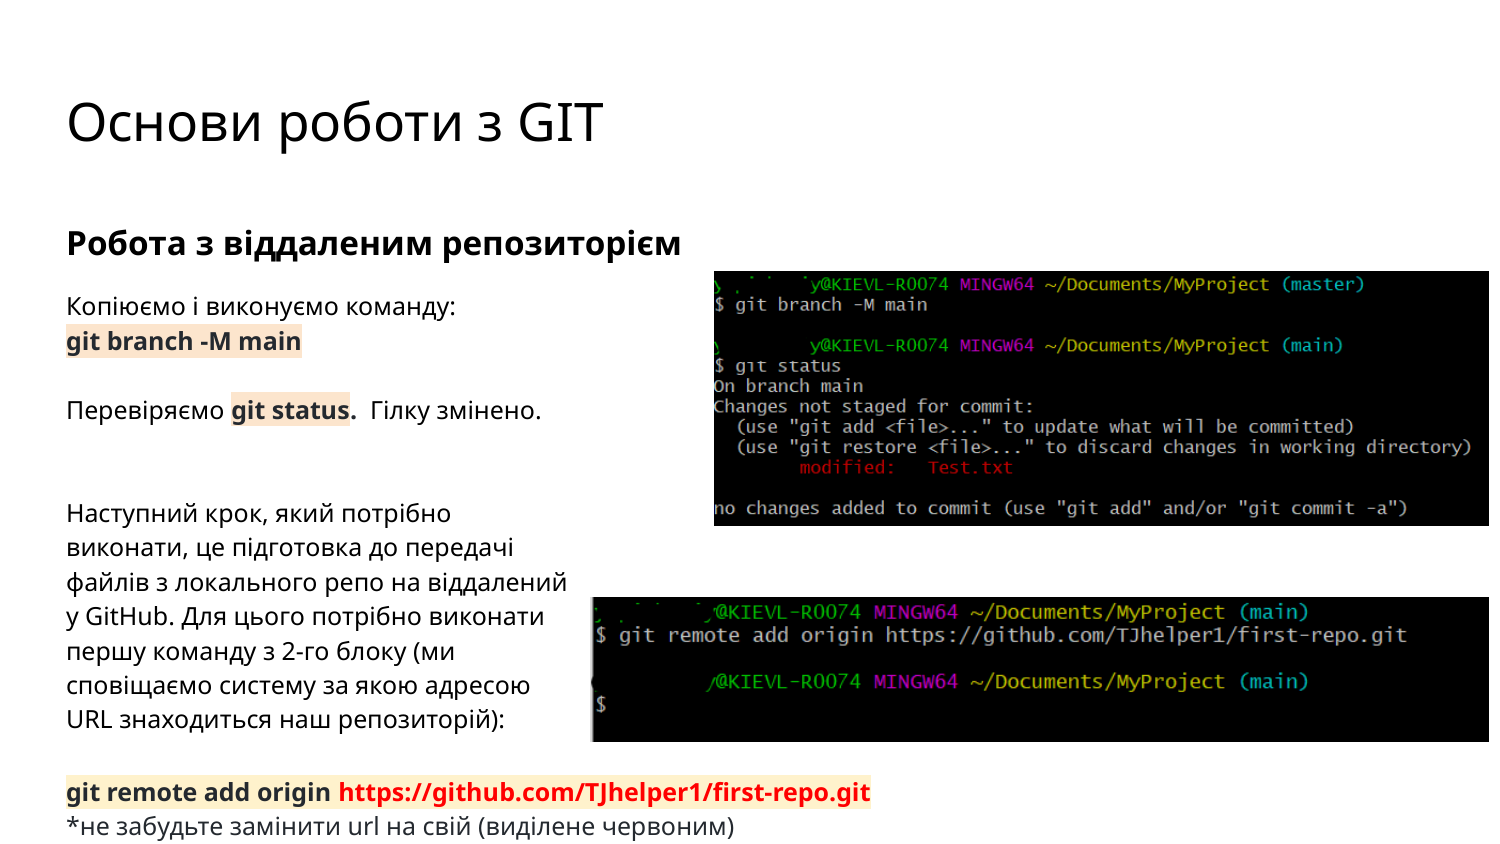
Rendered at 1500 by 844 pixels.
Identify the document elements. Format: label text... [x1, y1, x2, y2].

text_box git remote add origin https://github.com/TJhelper1/first-repo.git *не забудьте замінити url на свій (виділене червоним) [51, 756, 1489, 844]
picture [714, 271, 1489, 526]
text_box Копіюємо і виконуємо команду: git branch -M main Перевіряємо git status. Гілку змінено. Наступний крок, який потрібно виконати, це підготовка до передачі файлів з локального репо на віддалений у GitHub. Для цього потрібно виконати першу команду з 2-го блоку (ми сповіщаємо систему за якою адресою URL знаходиться наш репозиторій): [51, 271, 591, 749]
title Основи роботи з GIT [51, 72, 1449, 167]
picture [590, 597, 1489, 742]
text_box Робота з віддаленим репозиторієм [51, 200, 1449, 277]
